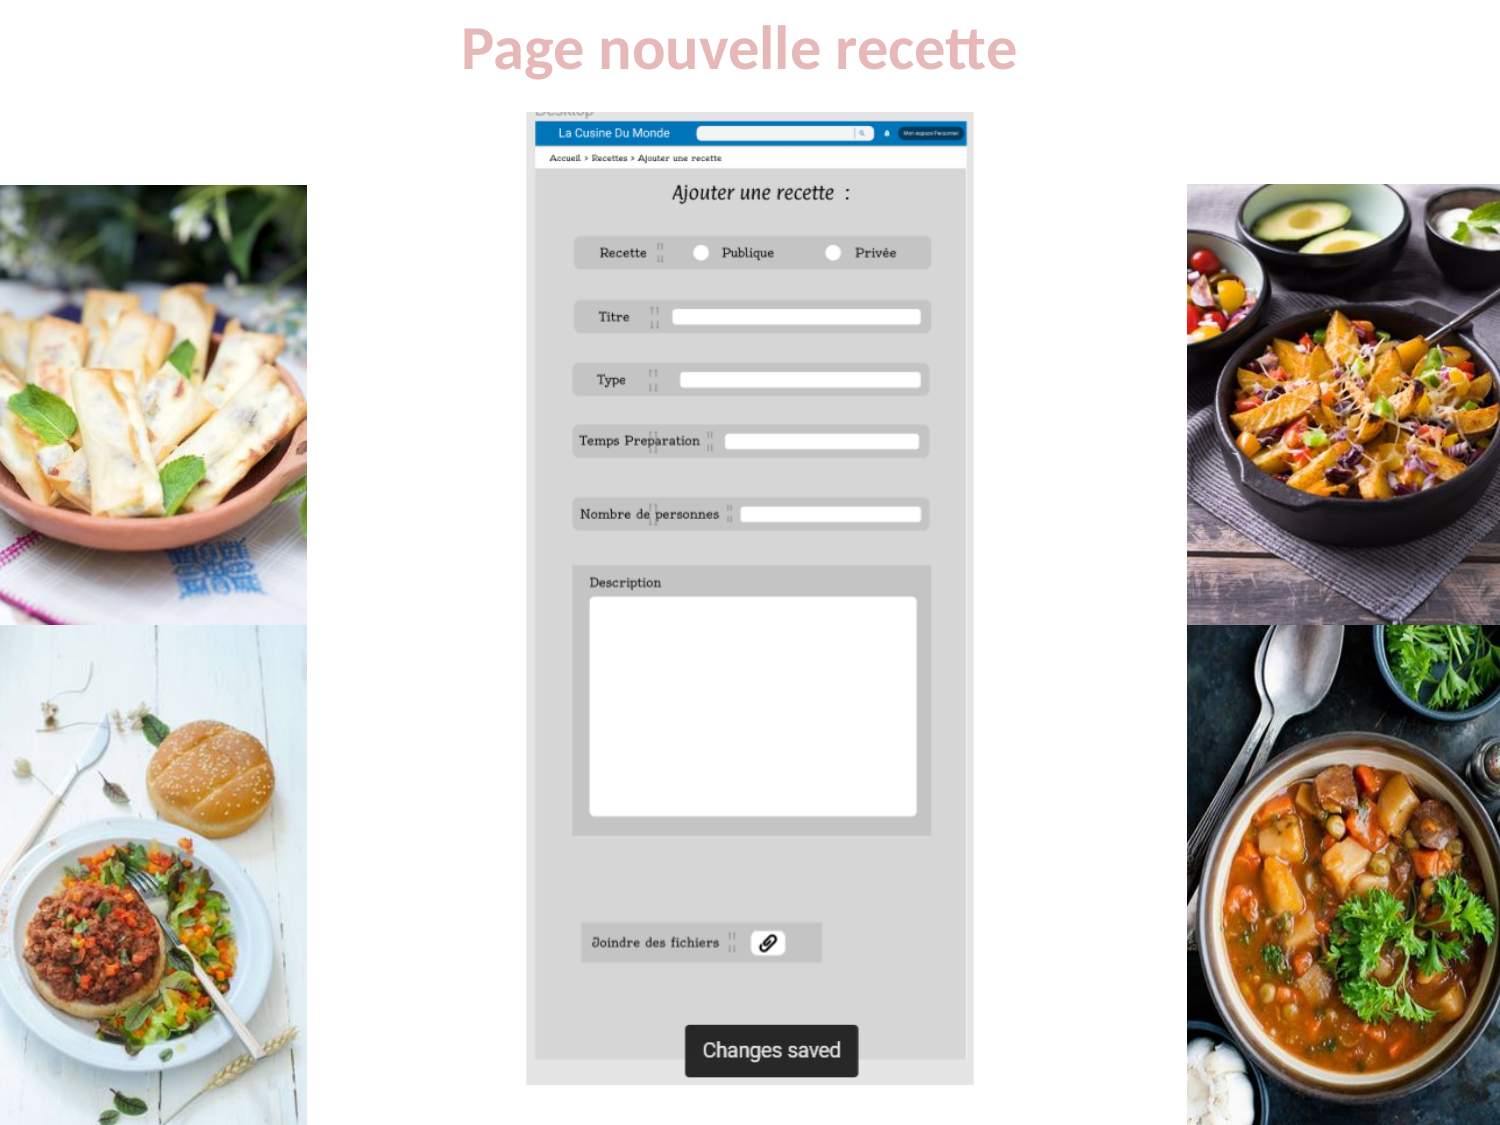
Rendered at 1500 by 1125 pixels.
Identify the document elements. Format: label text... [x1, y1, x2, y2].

picture [1187, 184, 1500, 1125]
picture [0, 185, 308, 1125]
text_box Page nouvelle recette [425, 0, 1055, 90]
picture [526, 112, 974, 1085]
